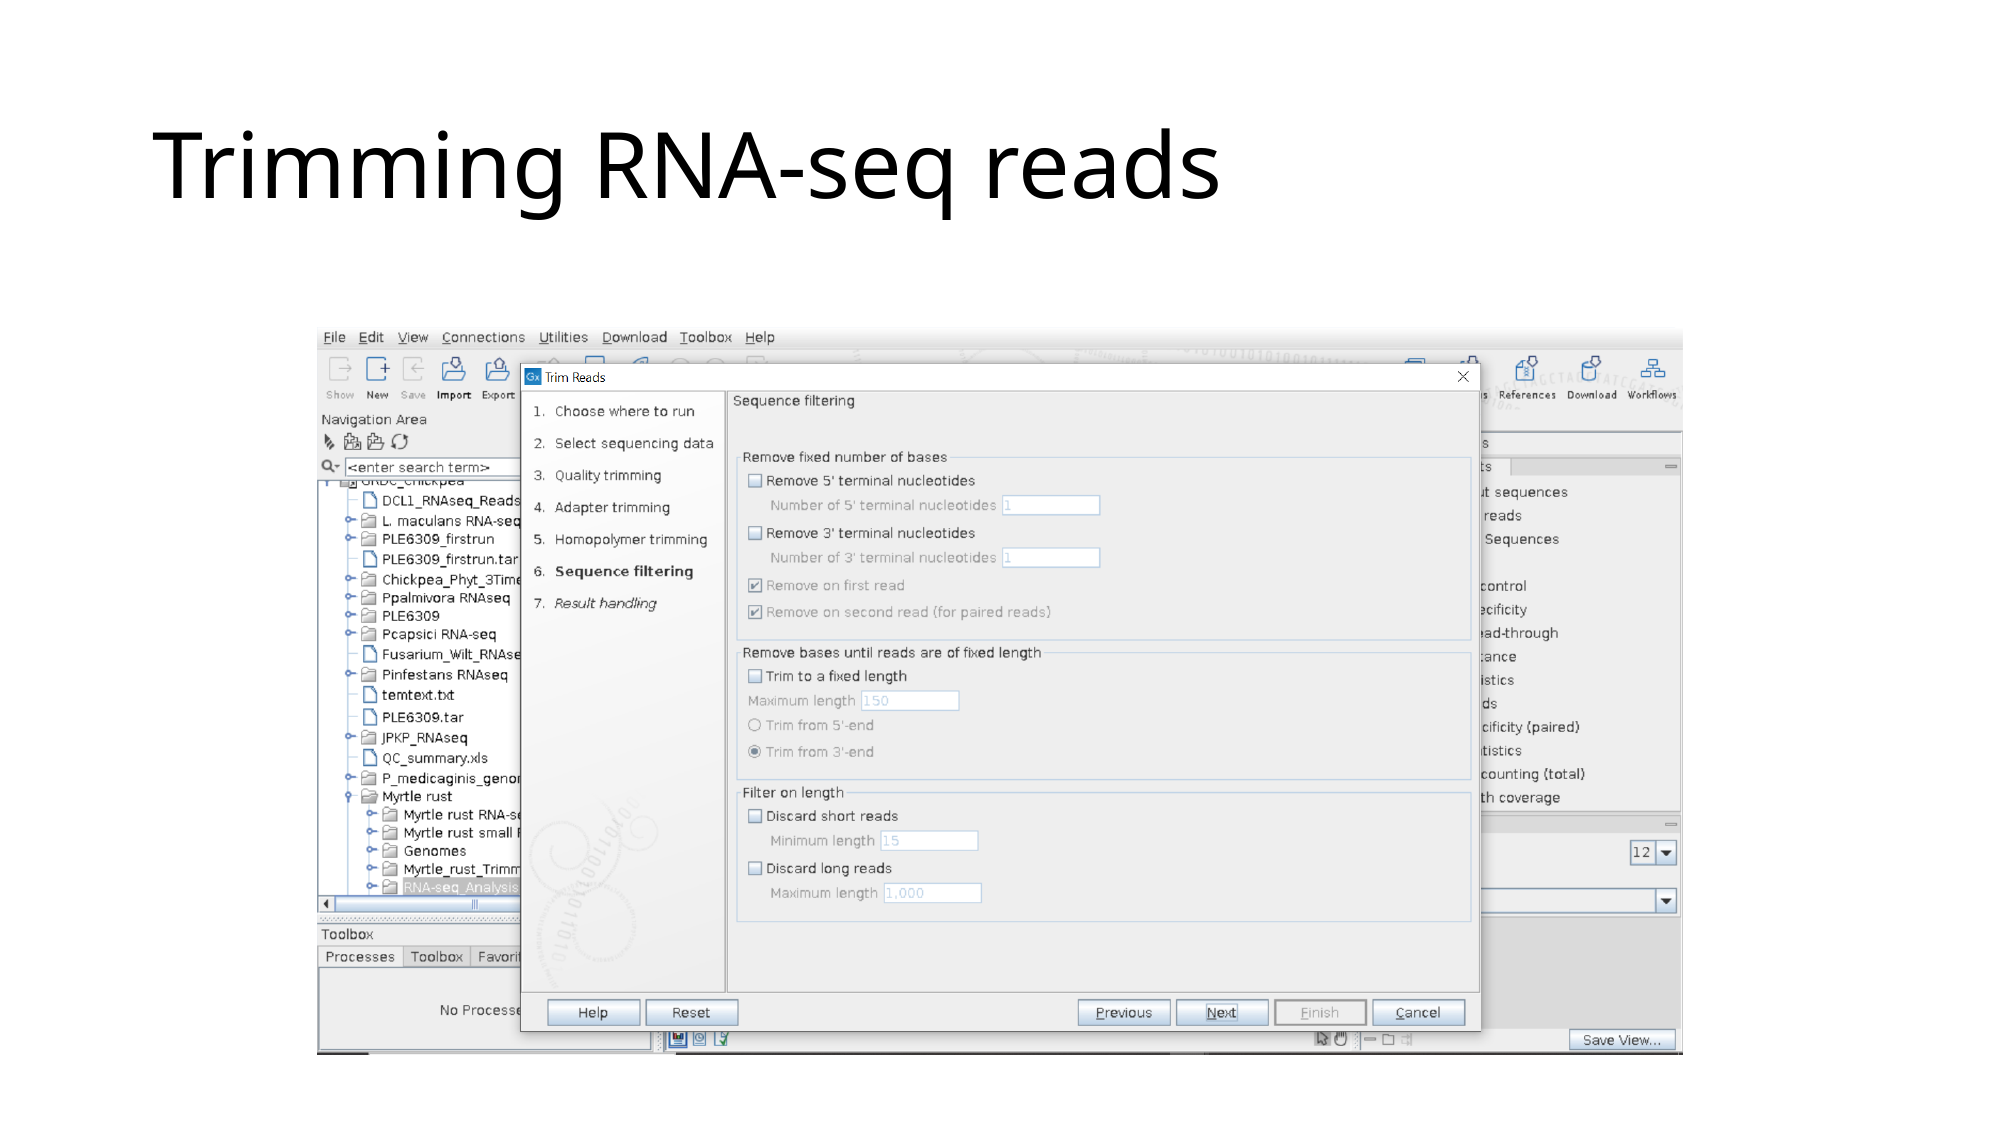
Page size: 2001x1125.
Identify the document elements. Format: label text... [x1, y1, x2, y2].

title Trimming RNA-seq reads [137, 59, 1863, 278]
picture [316, 326, 1683, 1055]
